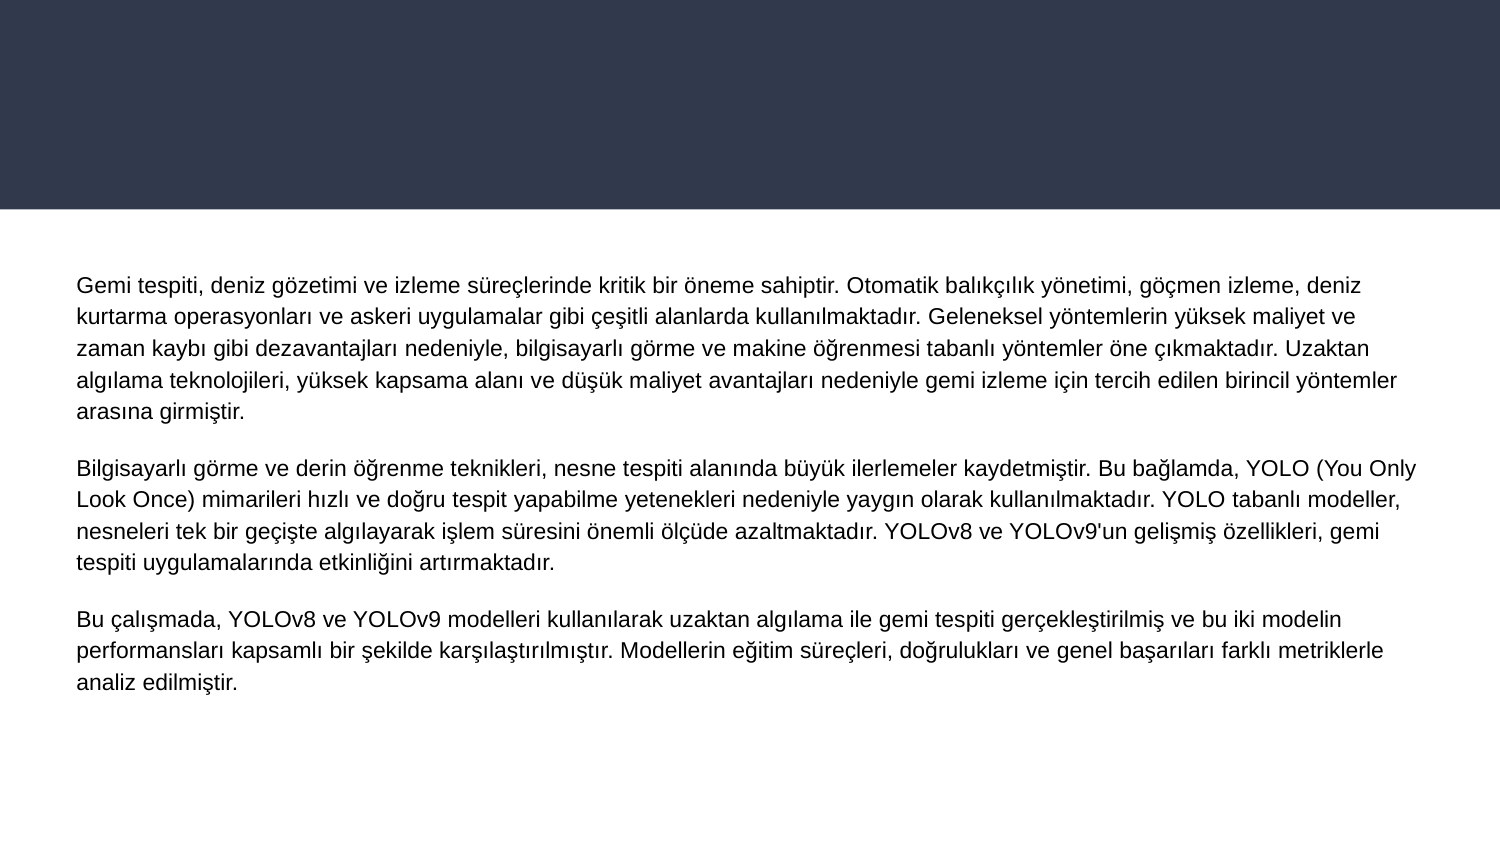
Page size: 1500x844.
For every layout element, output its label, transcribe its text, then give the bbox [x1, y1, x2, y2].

text_box Gemi tespiti, deniz gözetimi ve izleme süreçlerinde kritik bir öneme sahiptir. Otomatik balıkçılık yönetimi, göçmen izleme, deniz kurtarma operasyonları ve askeri uygulamalar gibi çeşitli alanlarda kullanılmaktadır. Geleneksel yöntemlerin yüksek maliyet ve zaman kaybı gibi dezavantajları nedeniyle, bilgisayarlı görme ve makine öğrenmesi tabanlı yöntemler öne çıkmaktadır. Uzaktan algılama teknolojileri, yüksek kapsama alanı ve düşük maliyet avantajları nedeniyle gemi izleme için tercih edilen birincil yöntemler arasına girmiştir. Bilgisayarlı görme ve derin öğrenme teknikleri, nesne tespiti alanında büyük ilerlemeler kaydetmiştir. Bu bağlamda, YOLO (You Only Look Once) mimarileri hızlı ve doğru tespit yapabilme yetenekleri nedeniyle yaygın olarak kullanılmaktadır. YOLO tabanlı modeller, nesneleri tek bir geçişte algılayarak işlem süresini önemli ölçüde azaltmaktadır. YOLOv8 ve YOLOv9'un gelişmiş özellikleri, gemi tespiti uygulamalarında etkinliğini artırmaktadır. Bu çalışmada, YOLOv8 ve YOLOv9 modelleri kullanılarak uzaktan algılama ile gemi tespiti gerçekleştirilmiş ve bu iki modelin performansları kapsamlı bir şekilde karşılaştırılmıştır. Modellerin eğitim süreçleri, doğrulukları ve genel başarıları farklı metriklerle analiz edilmiştir. [61, 251, 1439, 710]
